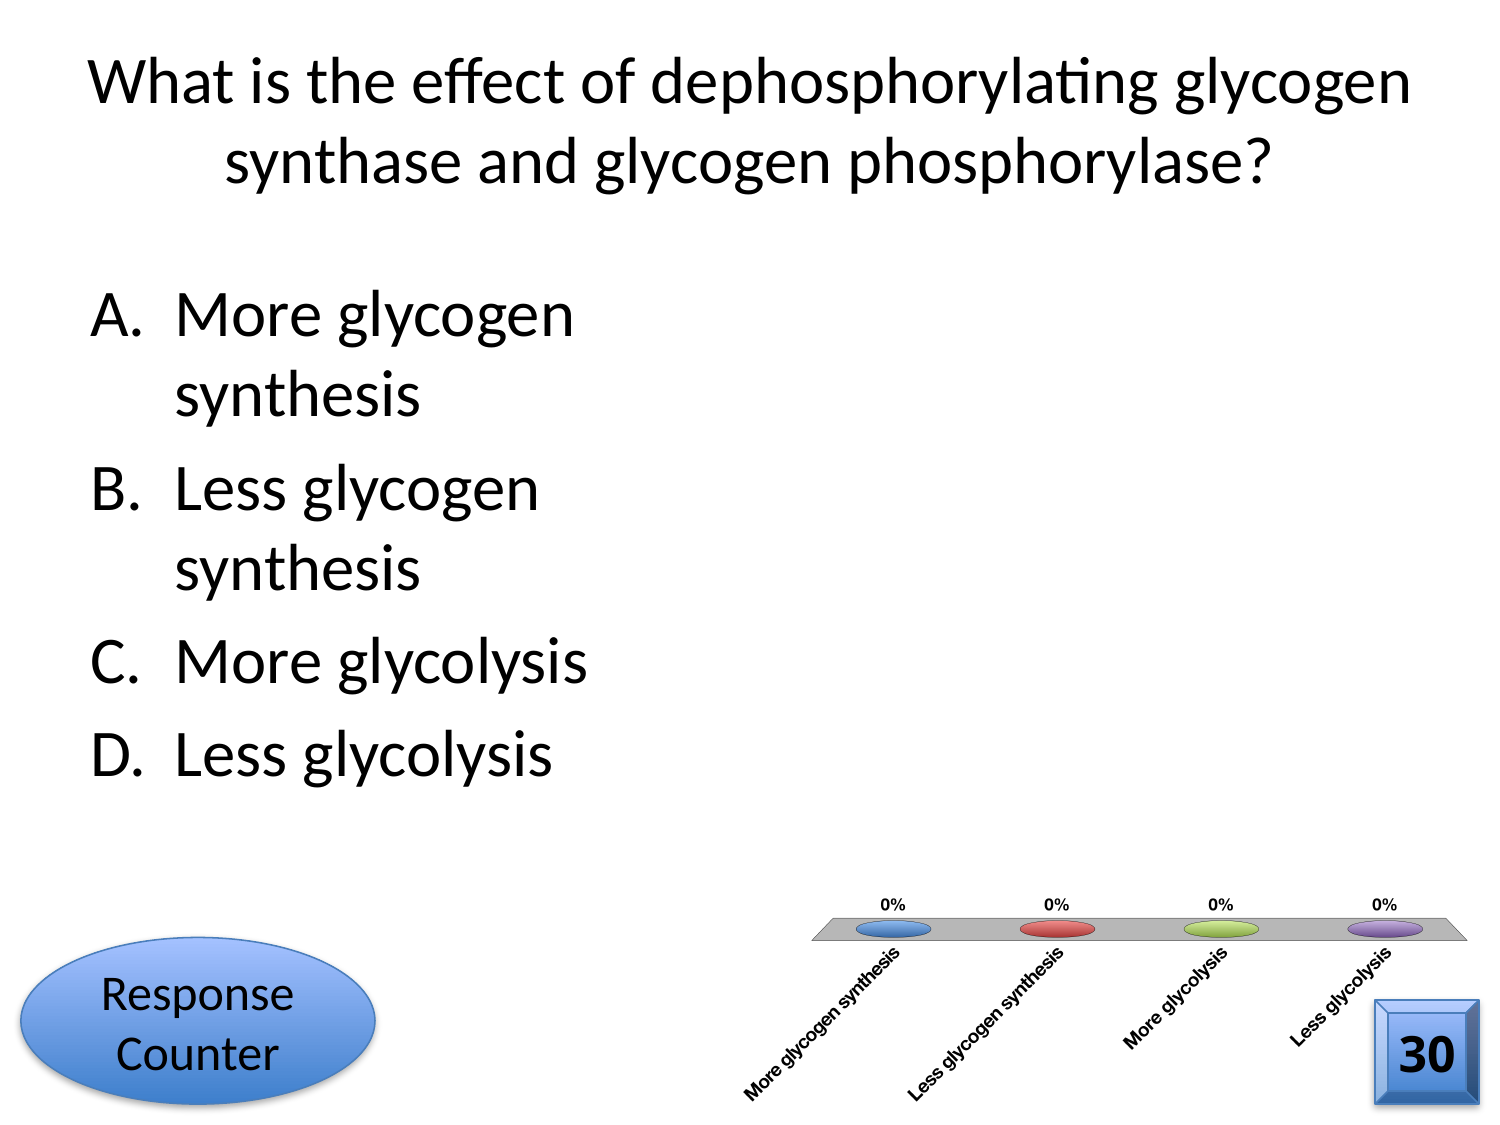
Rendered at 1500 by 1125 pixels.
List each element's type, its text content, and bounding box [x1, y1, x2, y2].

title What is the effect of dephosphorylating glycogen synthase and glycogen phosphorylase? [0, 22, 1500, 211]
list More glycogen synthesis Less glycogen synthesis More glycolysis Less glycolysis [75, 262, 737, 1007]
picture [739, 262, 1490, 1107]
text_box Response Counter [20, 936, 376, 1105]
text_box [1374, 999, 1480, 1105]
